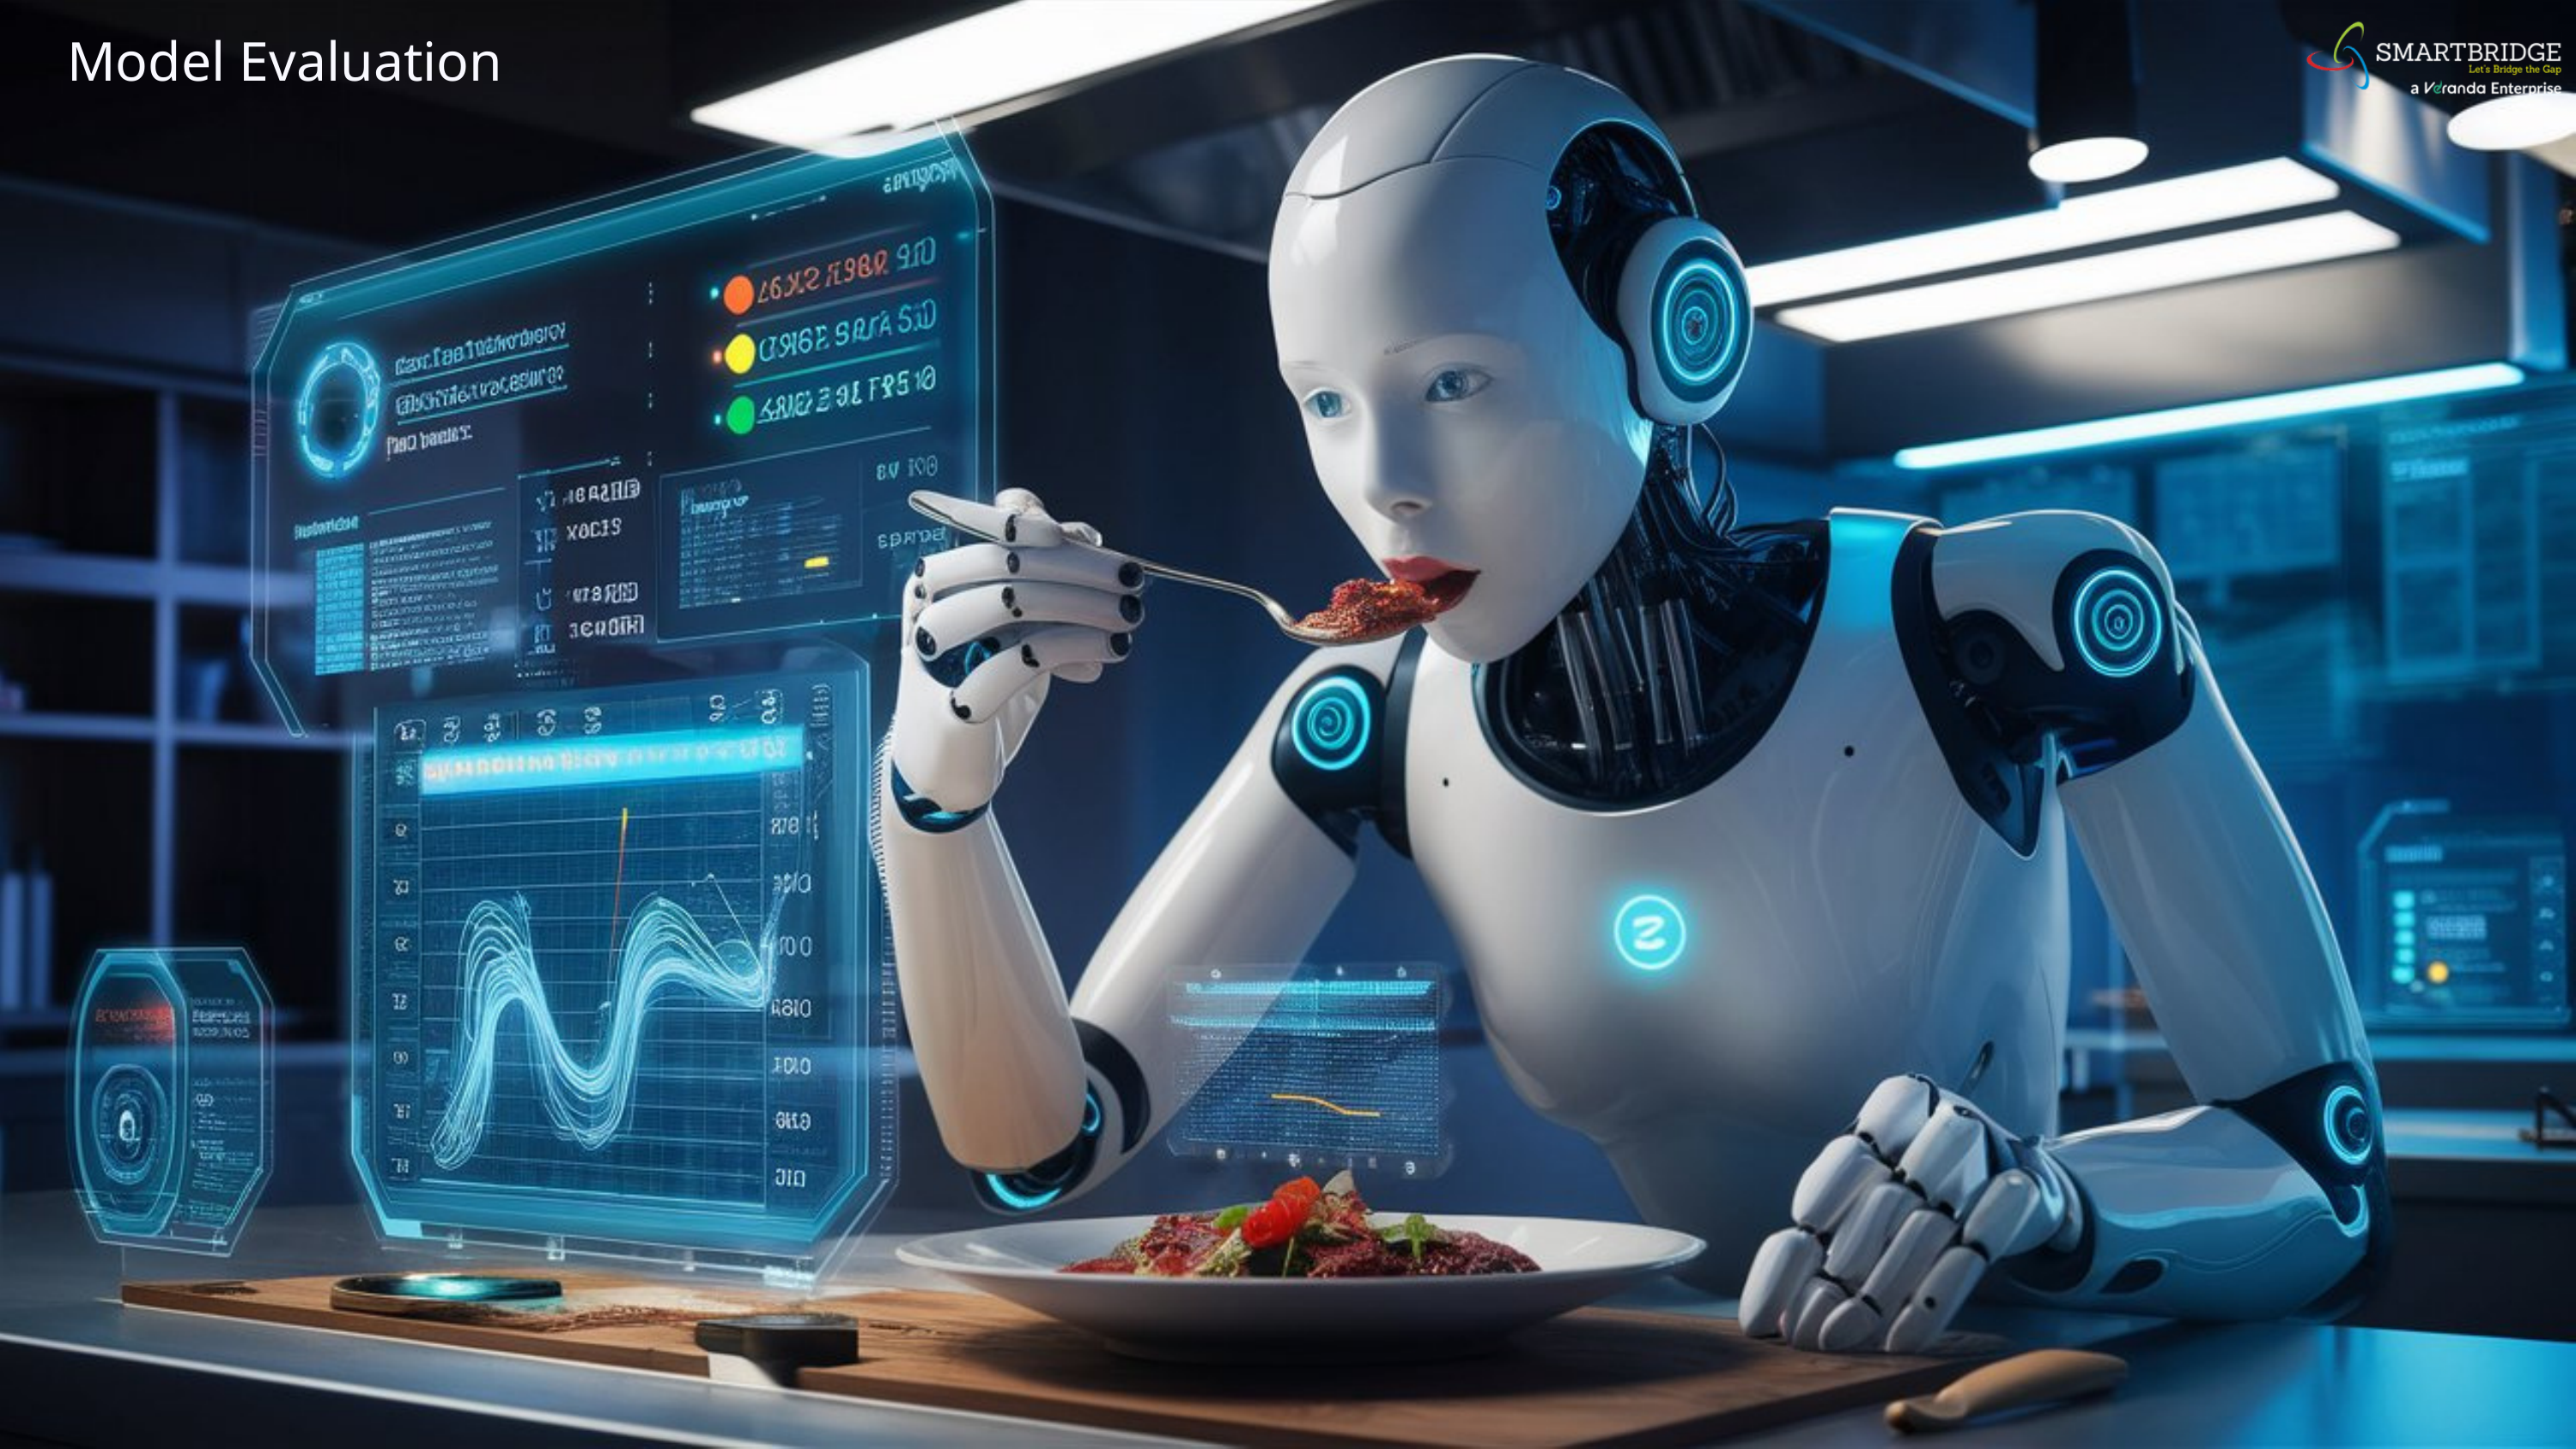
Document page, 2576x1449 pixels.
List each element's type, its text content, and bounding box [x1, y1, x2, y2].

text_box [2294, 0, 2576, 118]
text_box Model Evaluation [0, 16, 571, 93]
text_box [0, 0, 2576, 1449]
